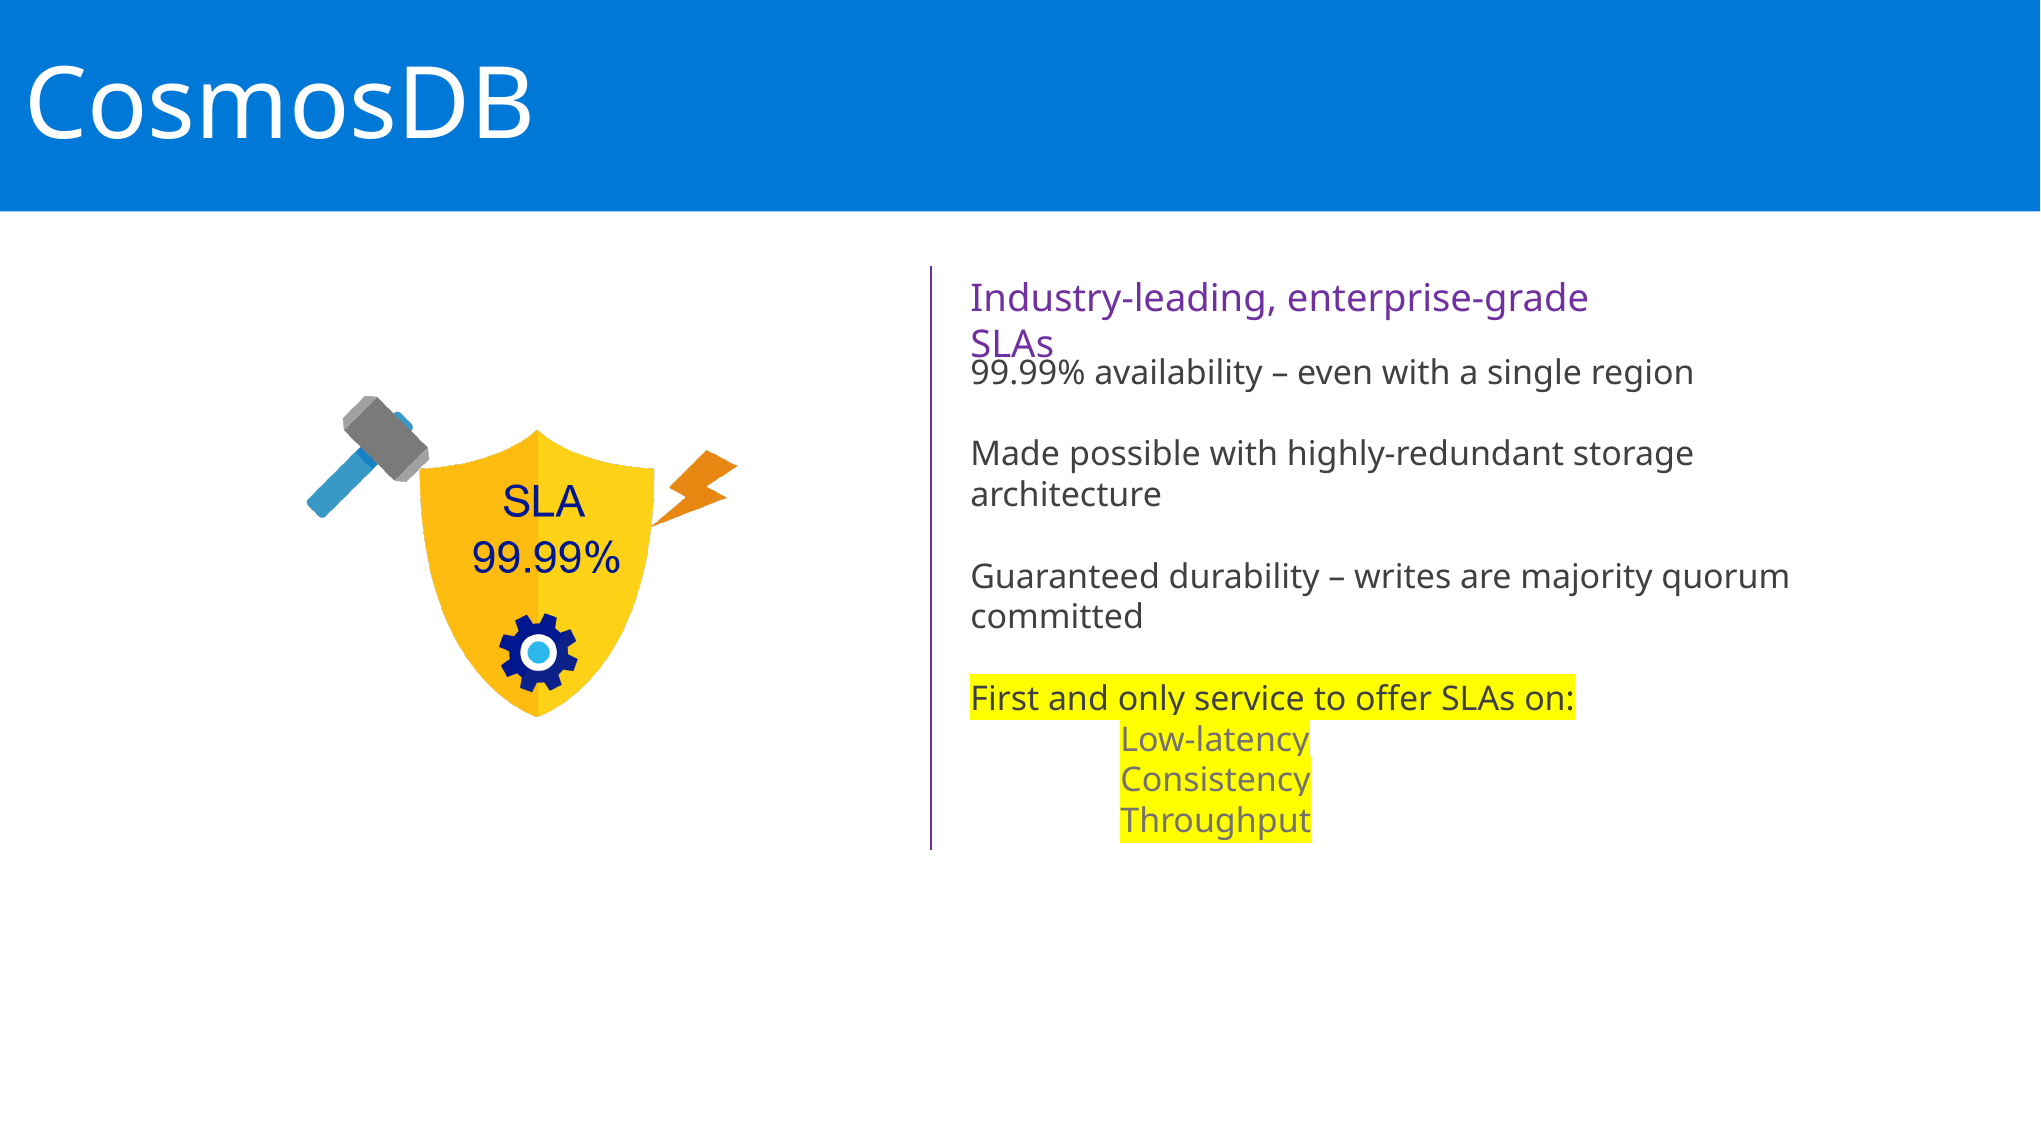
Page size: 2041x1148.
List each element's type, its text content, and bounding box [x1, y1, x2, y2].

text_box CosmosDB [0, 0, 2041, 212]
text_box Industry-leading, enterprise-grade SLAs [955, 265, 1672, 342]
picture [281, 362, 762, 751]
text_box 99.99% availability – even with a single region Made possible with highly-redundant storage architecture Guaranteed durability – writes are majority quorum committed First and only service to offer SLAs on: Low-latency Consistency Throughput [955, 342, 1896, 888]
